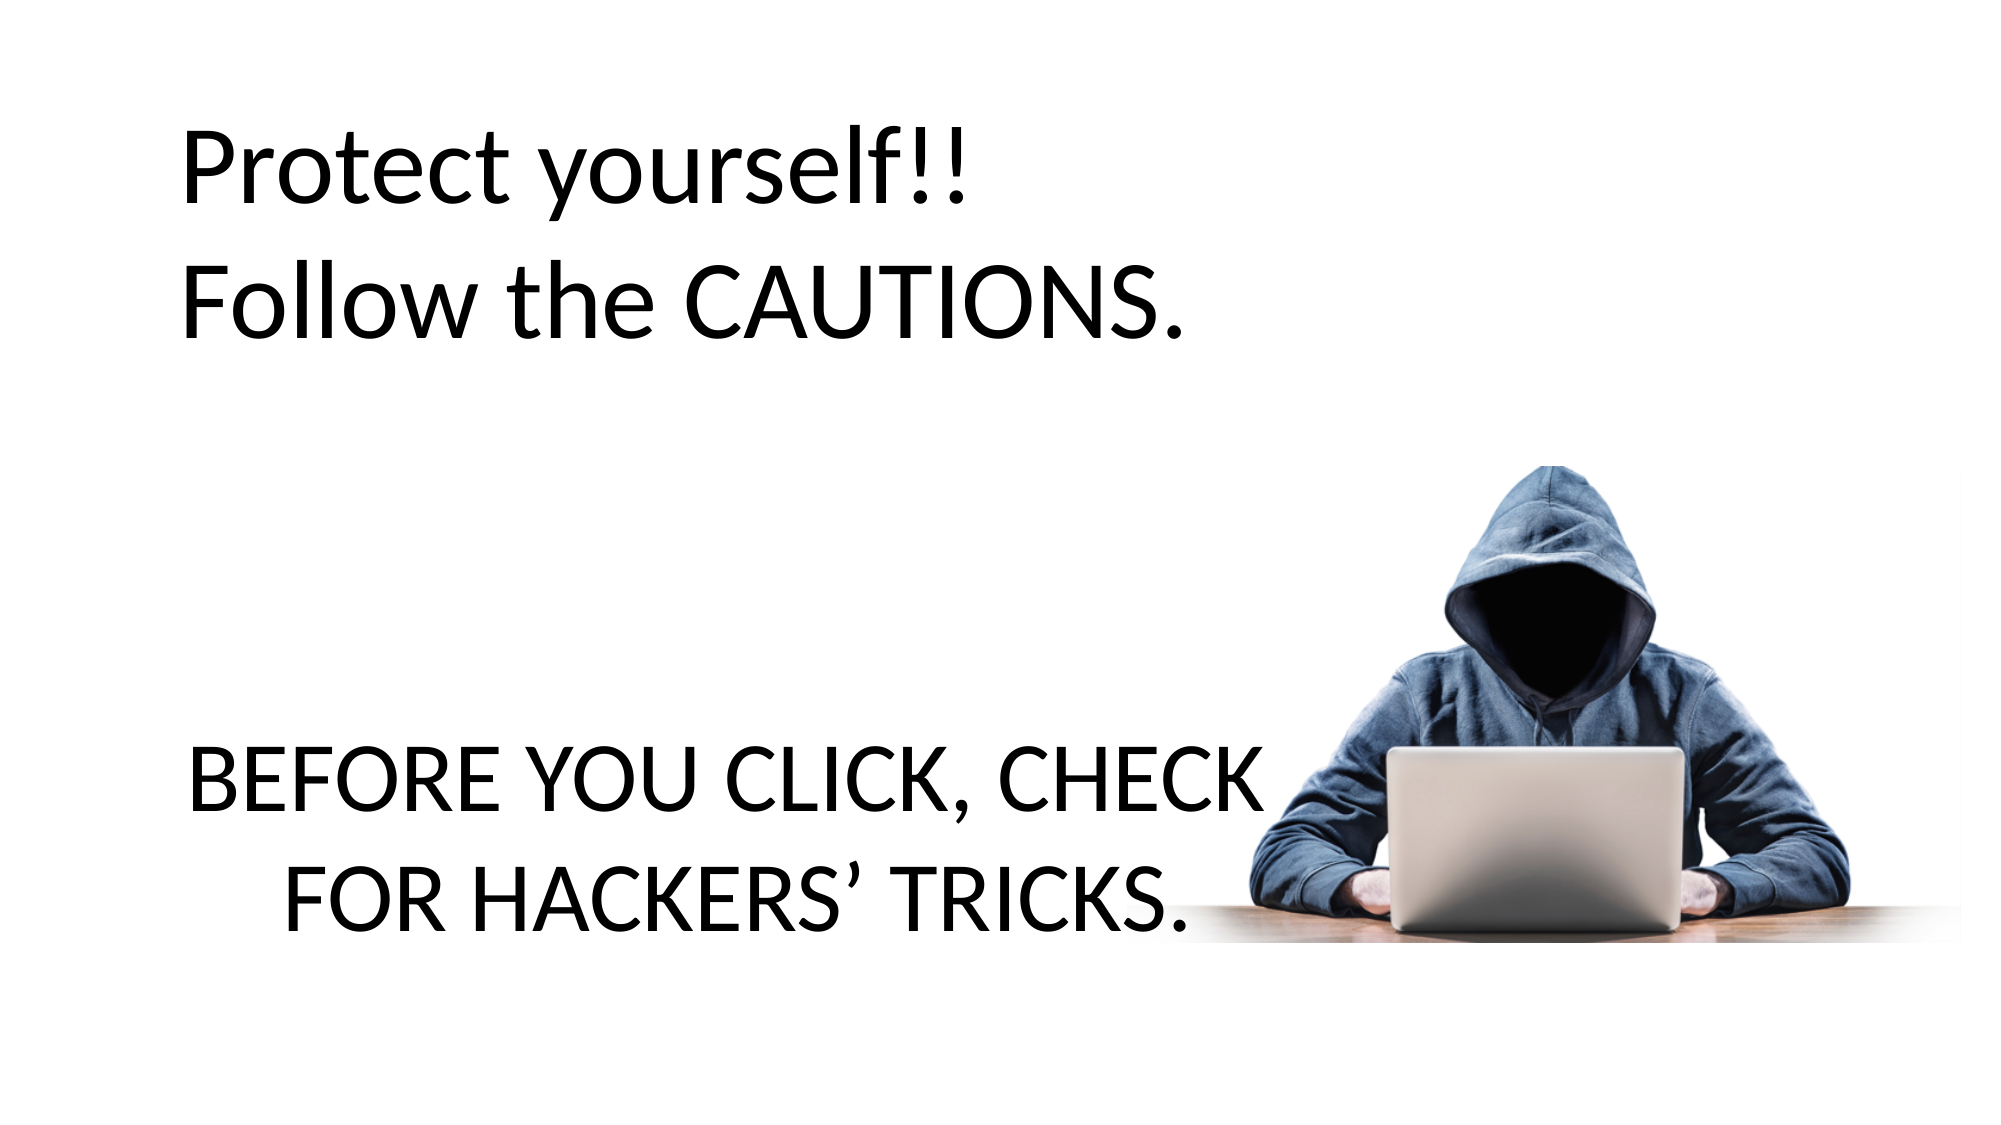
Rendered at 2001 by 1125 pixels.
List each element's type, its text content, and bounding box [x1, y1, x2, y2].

text_box BEFORE YOU CLICK, CHECK FOR HACKERS’ TRICKS. [171, 704, 1304, 959]
picture [1127, 466, 1961, 943]
text_box Protect yourself!! Follow the CAUTIONS. [164, 83, 1545, 368]
